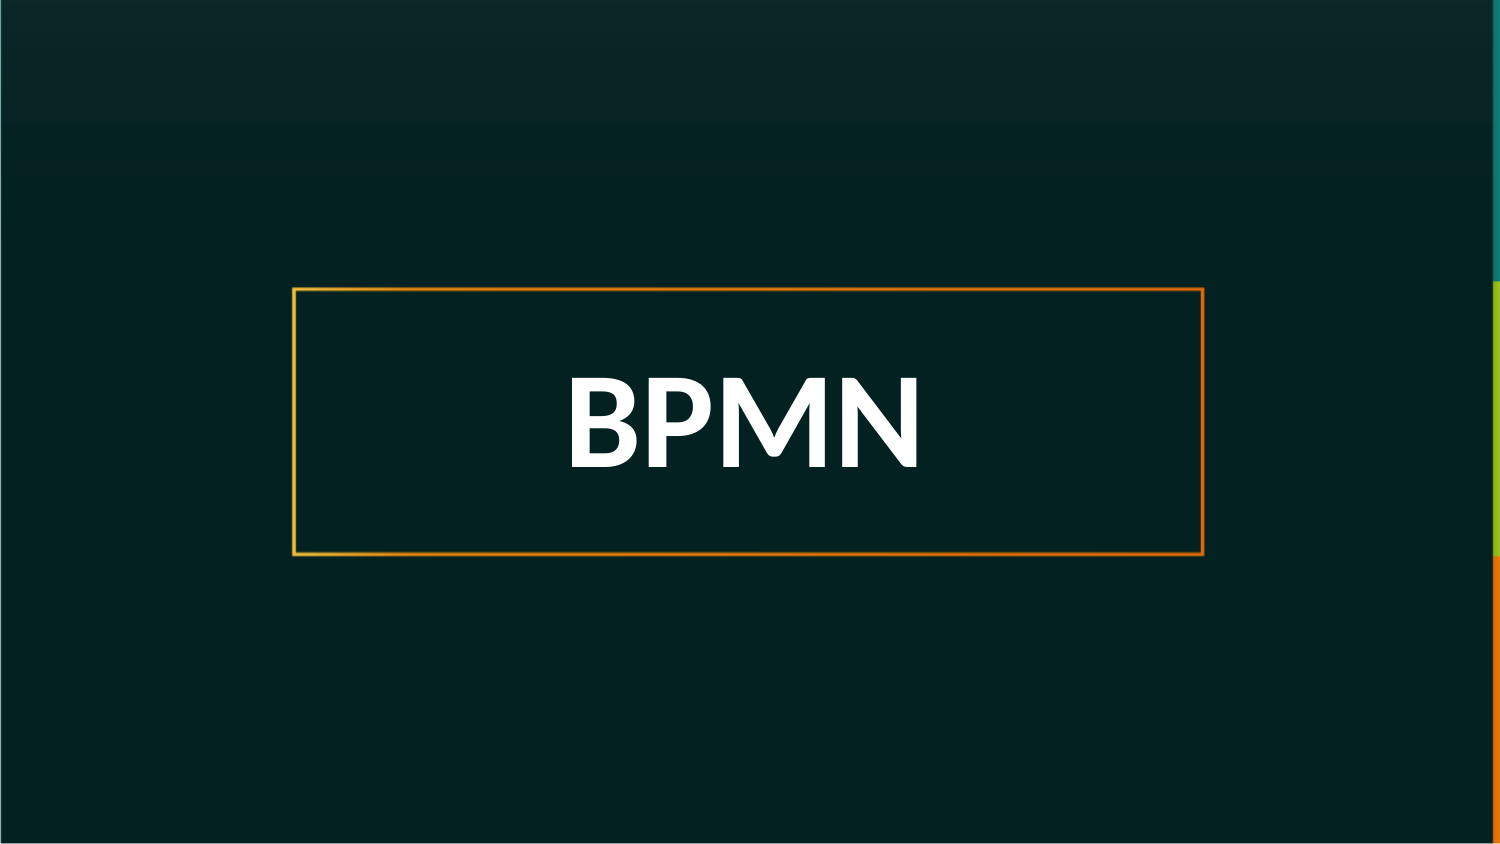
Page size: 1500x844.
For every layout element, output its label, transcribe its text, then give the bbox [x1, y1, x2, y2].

text_box BPMN [286, 322, 1204, 503]
picture [0, 0, 1500, 844]
